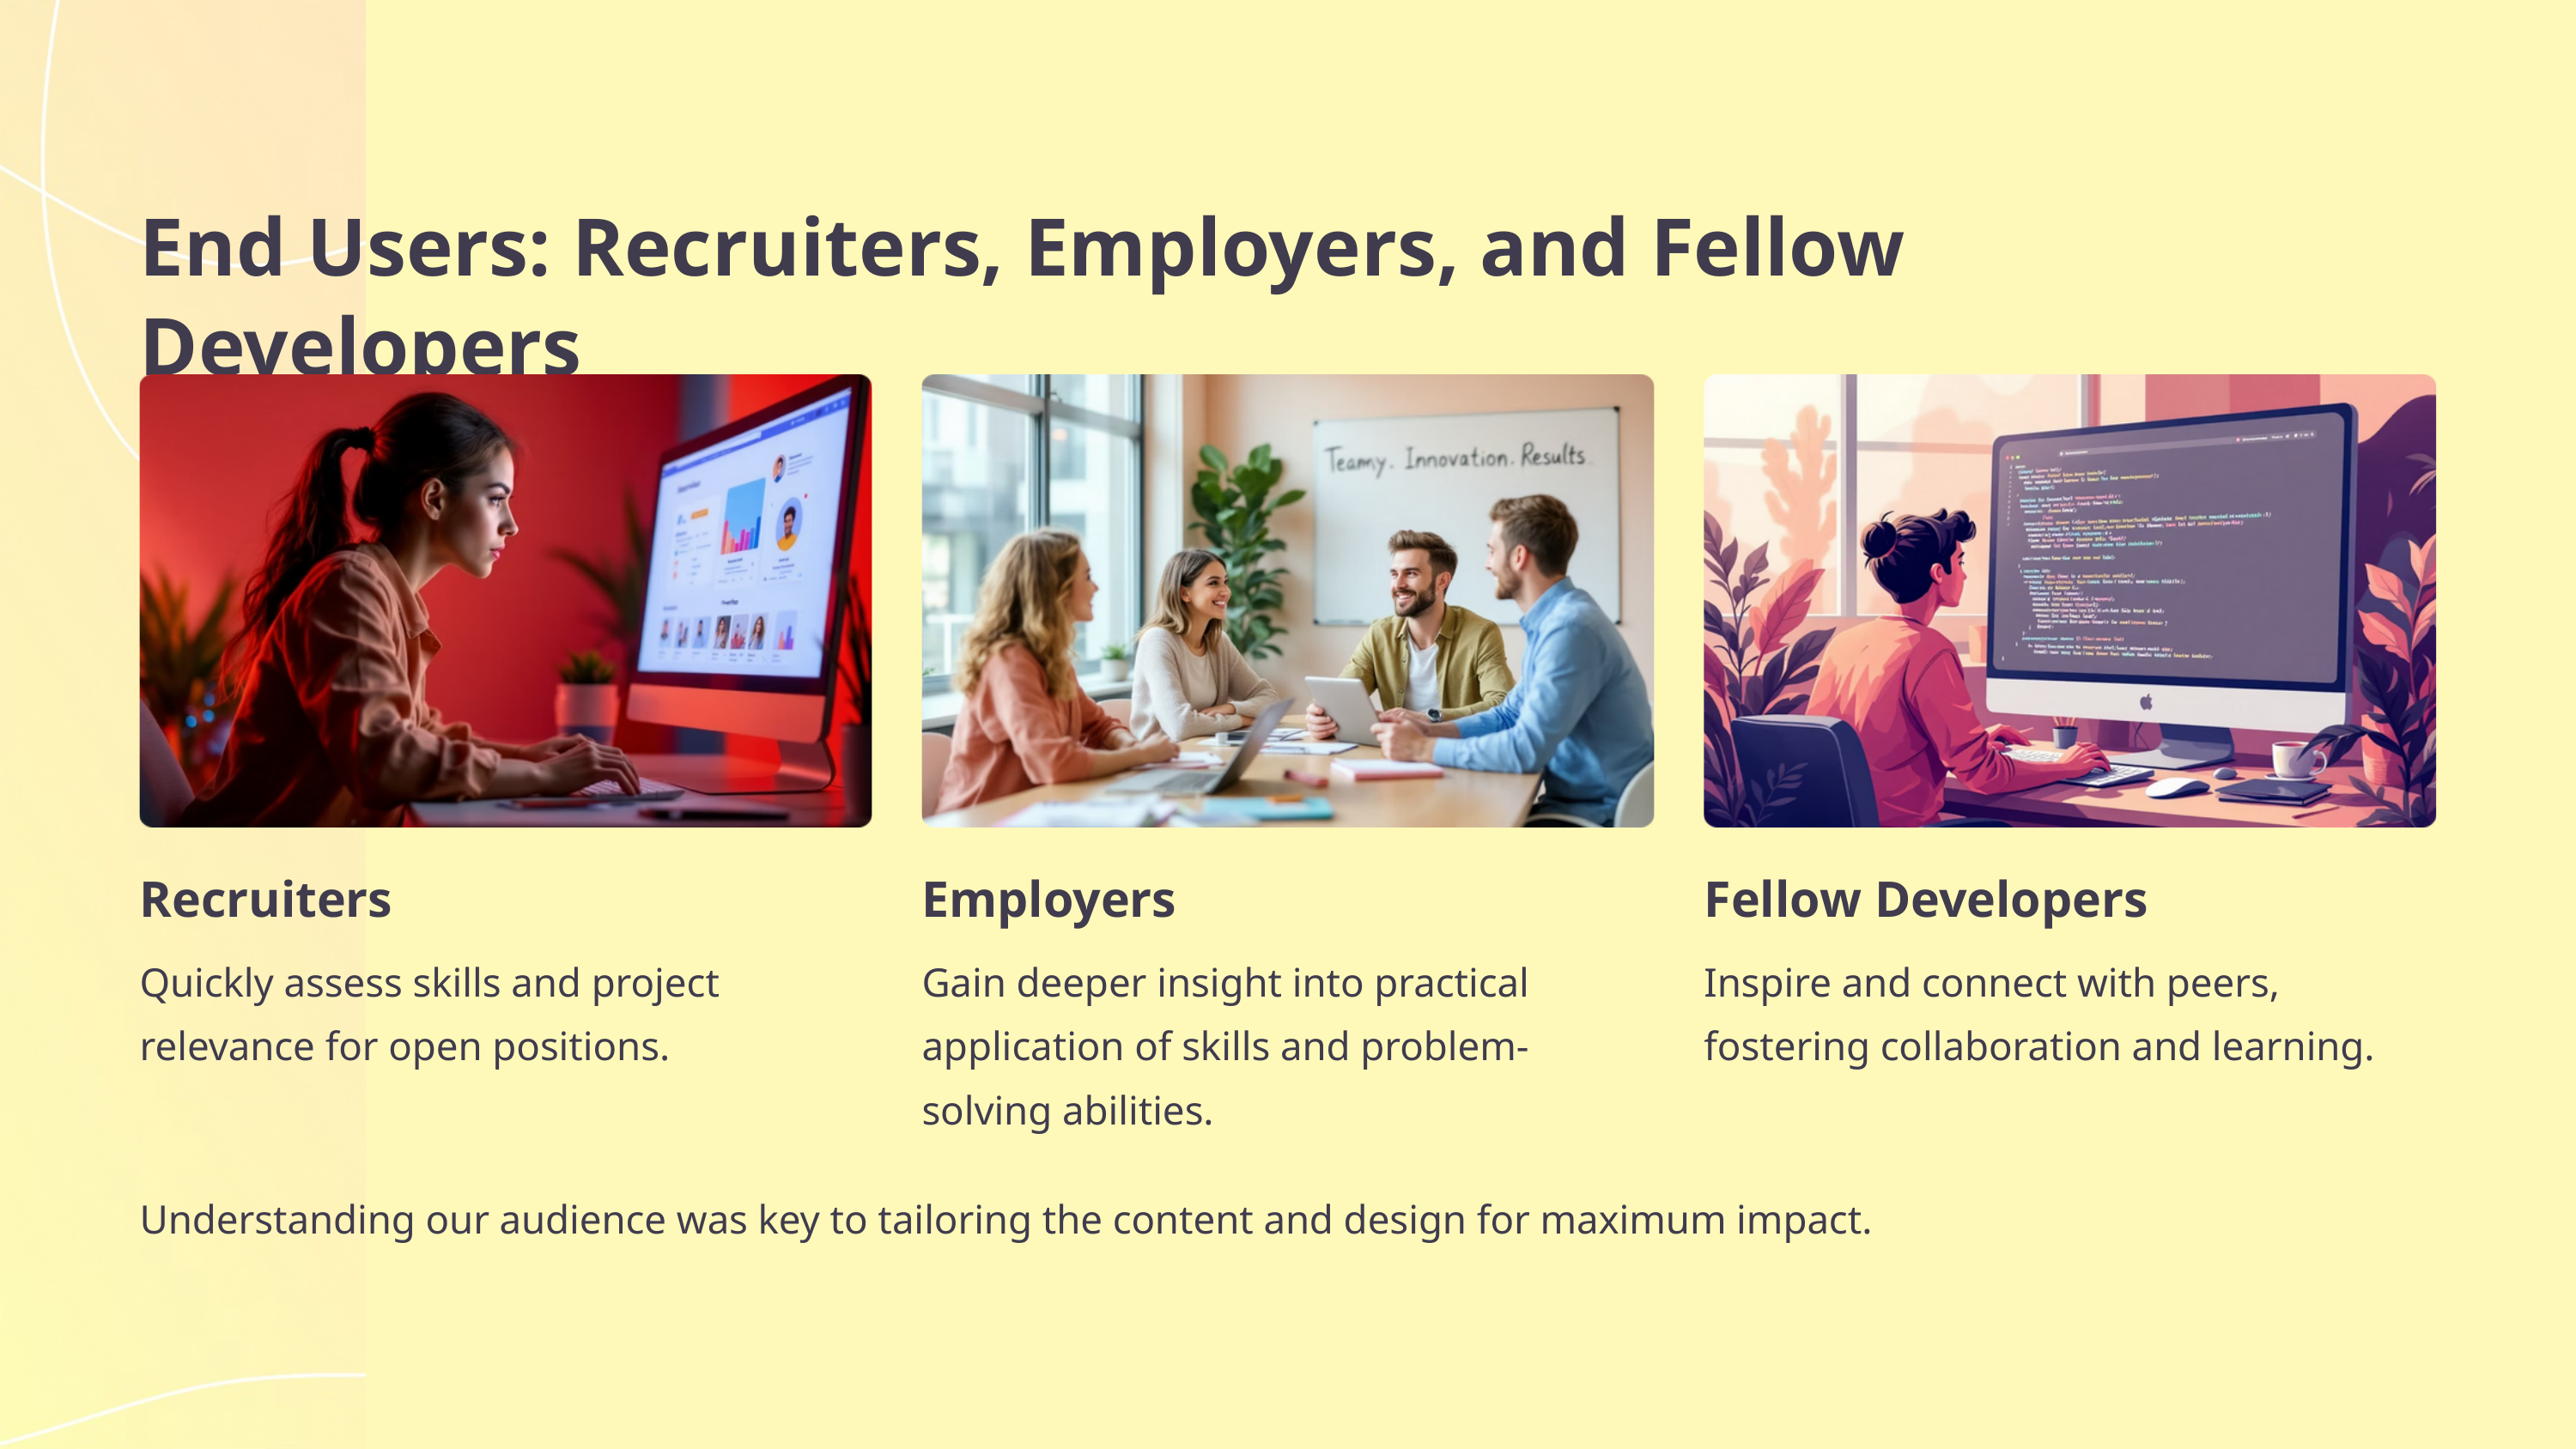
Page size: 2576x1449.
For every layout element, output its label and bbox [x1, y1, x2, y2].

text_box [921, 374, 1655, 828]
text_box [0, 0, 361, 1449]
text_box [1704, 374, 2437, 828]
text_box [139, 374, 872, 828]
text_box [366, 0, 2576, 1449]
